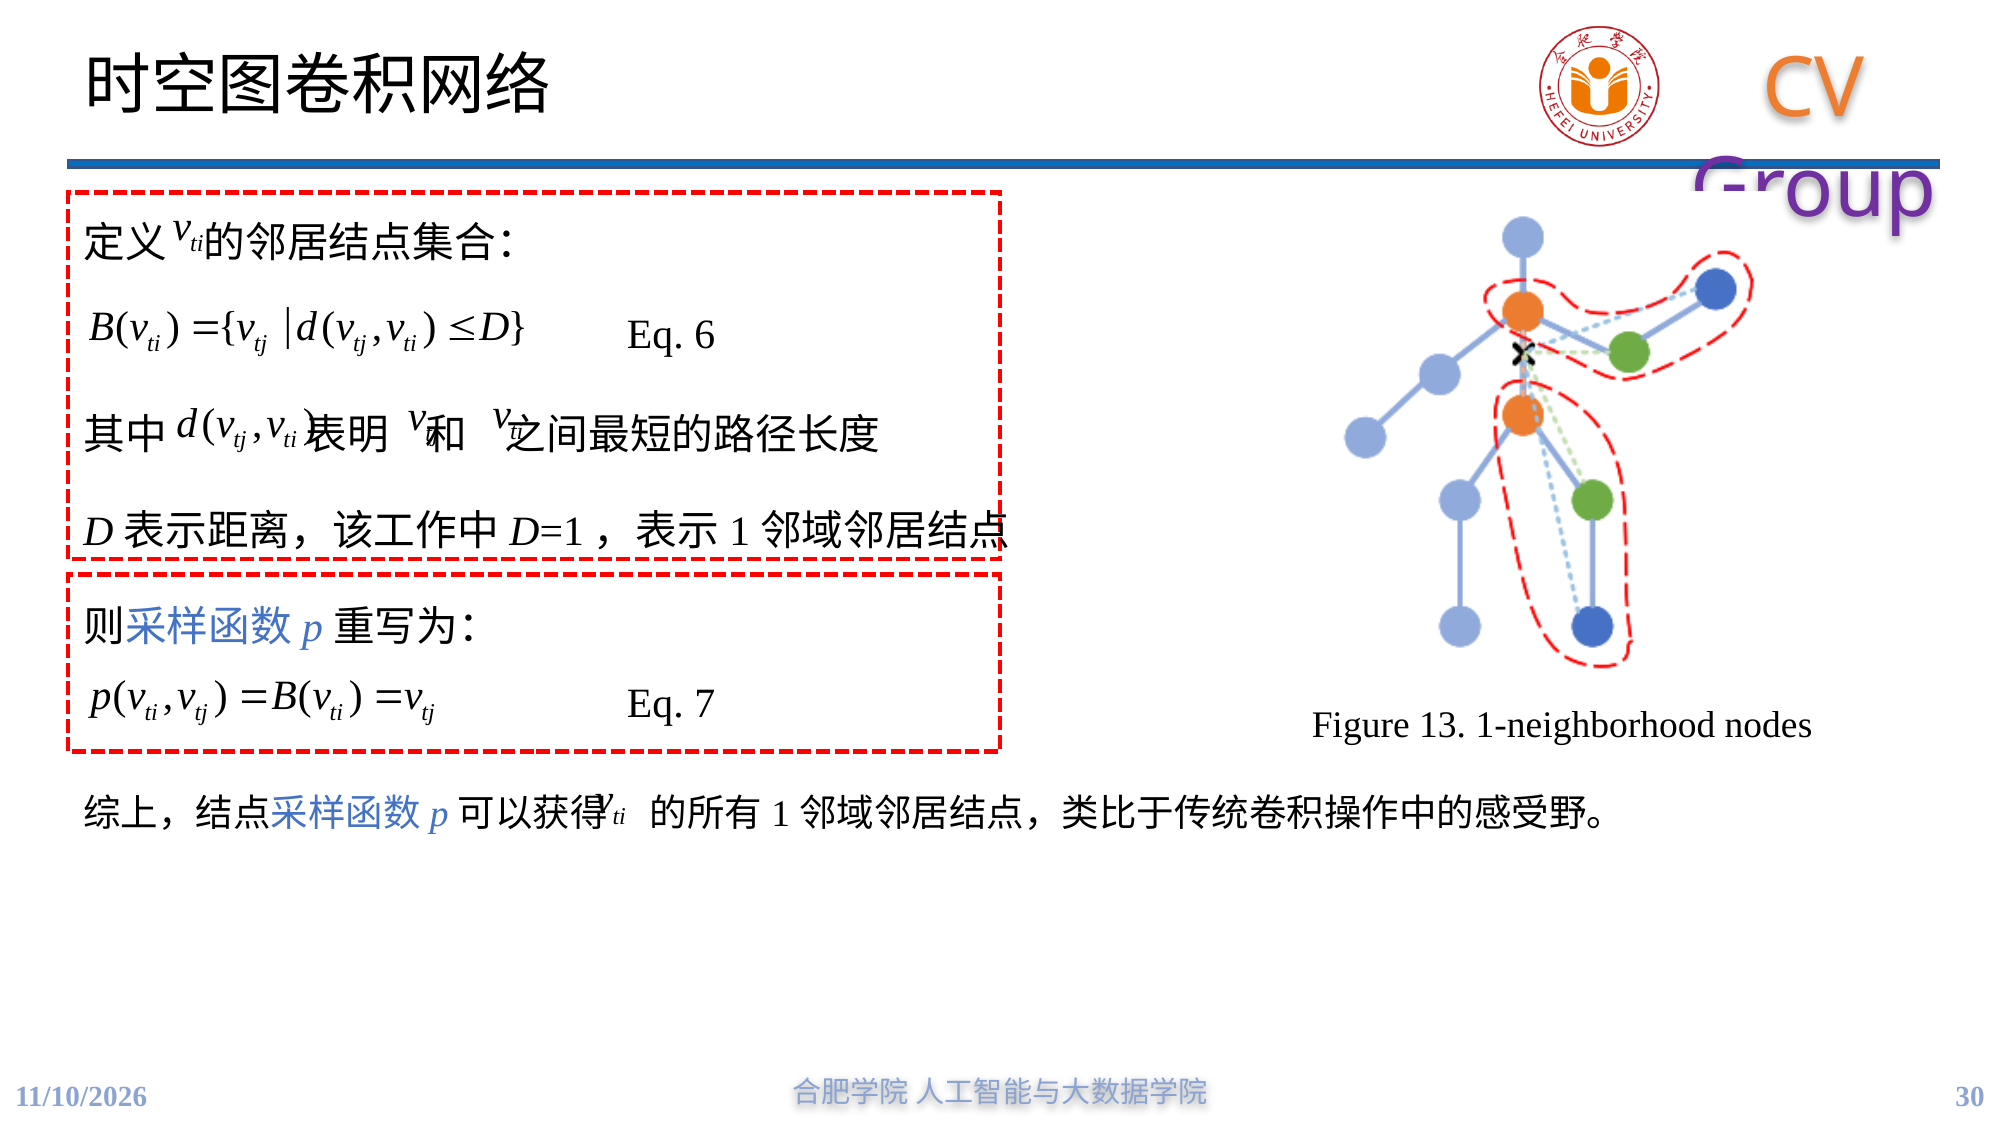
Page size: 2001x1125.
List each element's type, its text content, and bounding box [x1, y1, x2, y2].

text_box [405, 393, 445, 452]
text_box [83, 303, 530, 362]
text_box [169, 202, 210, 257]
footer 合肥学院 人工智能与大数据学院 [662, 1065, 1338, 1125]
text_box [808, 437, 959, 482]
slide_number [0, 1065, 450, 1125]
list 定义 的邻居结点集合： 其中 表明 和 之间最短的路径长度 D表示距离，该工作中D=1，表示1邻域邻居结点 则采样函数p重写为： Figure 13. 1-neighborhood nodes 综上，结点采样函数p可以获得 的所有1邻域邻居结点，类比于传统卷积操作中的感受野。 [68, 183, 1940, 1014]
text_box Eq. 6 [612, 299, 763, 365]
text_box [81, 671, 441, 731]
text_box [489, 391, 530, 446]
text_box Eq. 7 [612, 668, 763, 733]
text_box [172, 399, 321, 458]
picture [1530, 19, 1668, 150]
picture [1327, 191, 1773, 684]
title 时空图卷积网络 [69, 32, 903, 143]
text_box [592, 776, 632, 831]
slide_number 30 [1550, 1065, 2000, 1125]
